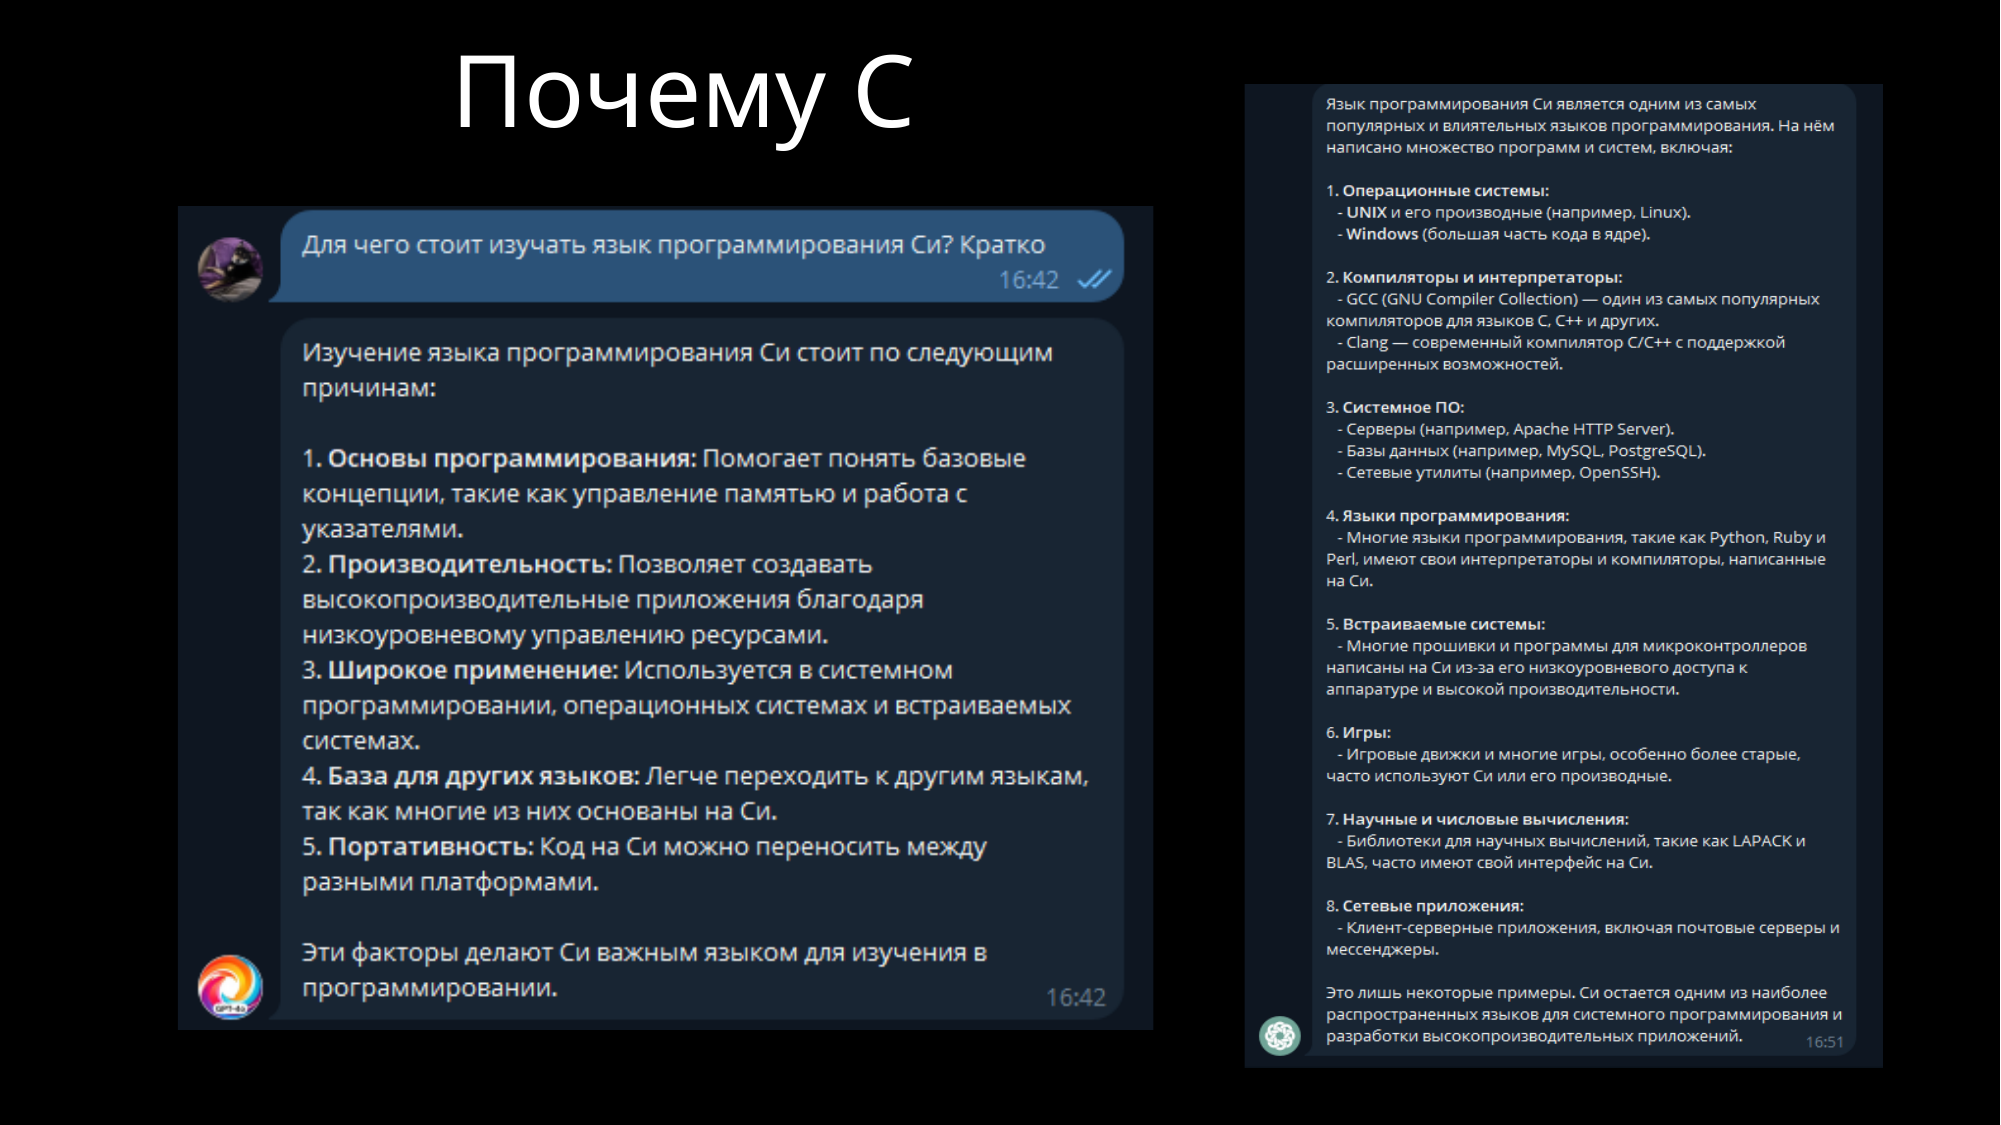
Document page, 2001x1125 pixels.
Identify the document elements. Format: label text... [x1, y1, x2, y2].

picture [1244, 84, 1883, 1069]
picture [177, 206, 1154, 1030]
title Почему С [0, 33, 1413, 158]
